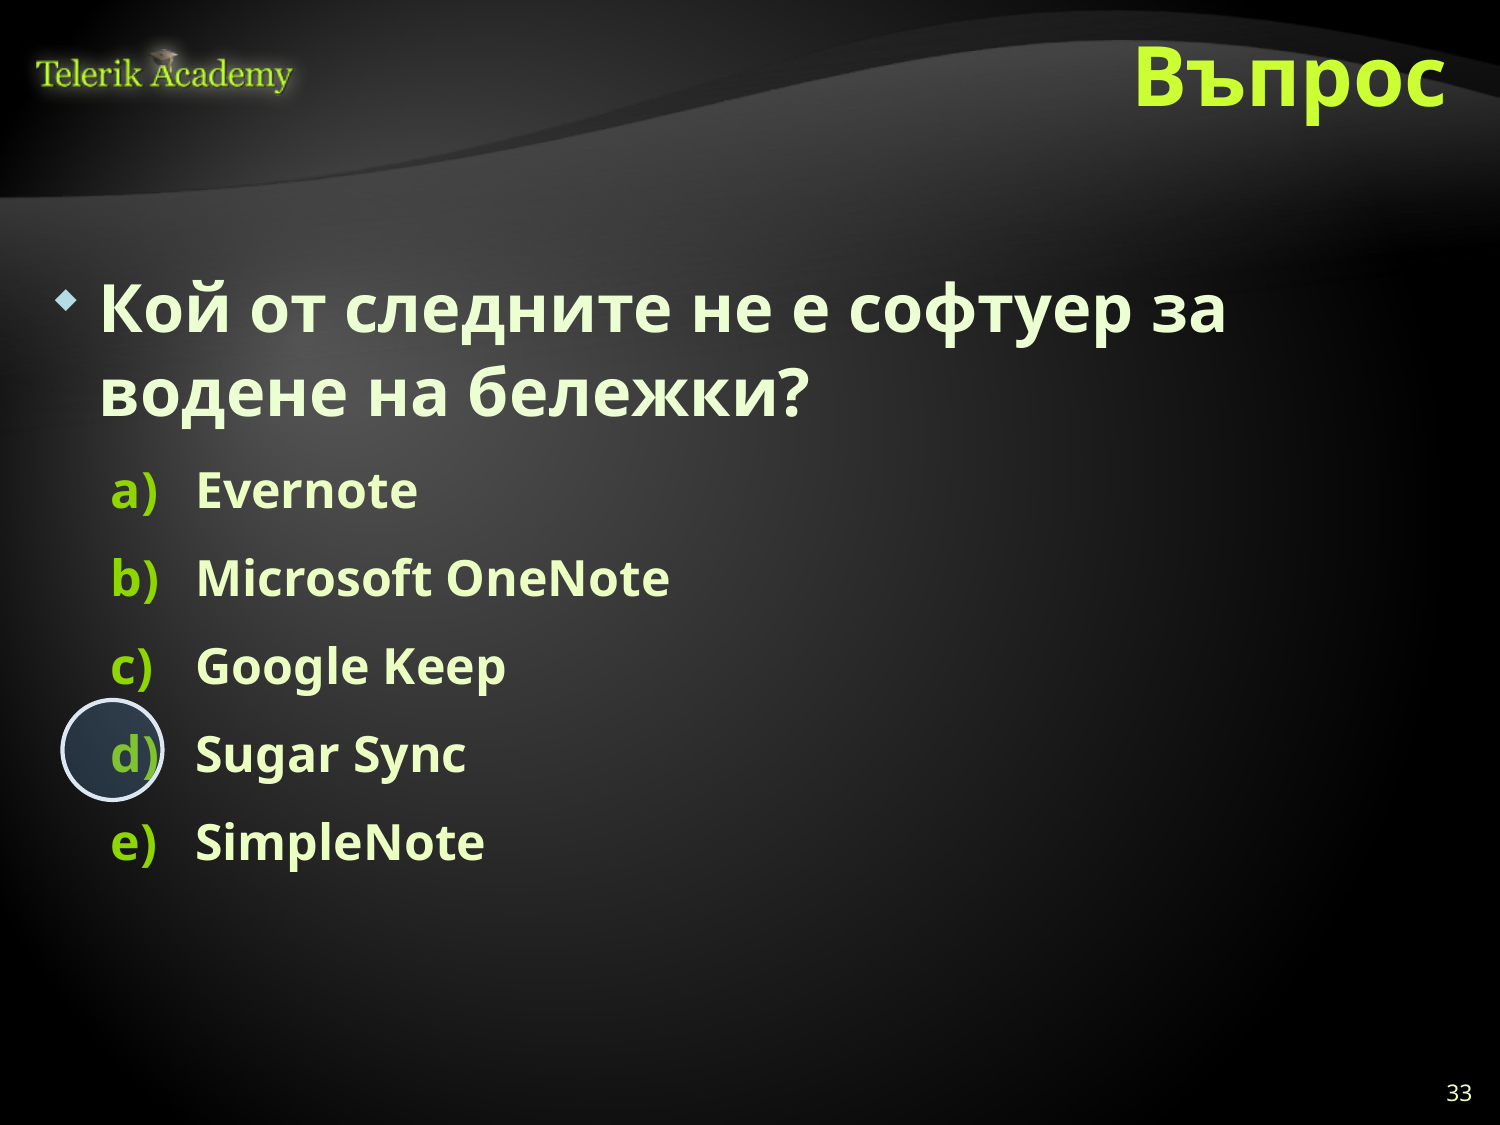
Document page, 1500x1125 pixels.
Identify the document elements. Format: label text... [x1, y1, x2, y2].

slide_number 33 [1412, 1074, 1488, 1113]
list Кой от следните не е софтуер за водене на бележки? Еvernotе Microsoft OneNote Google Keep Sugar Sync SimpleNote [37, 149, 1463, 1075]
title Въпрос [300, 12, 1463, 149]
text_box [60, 697, 165, 803]
picture [0, 0, 1500, 1125]
